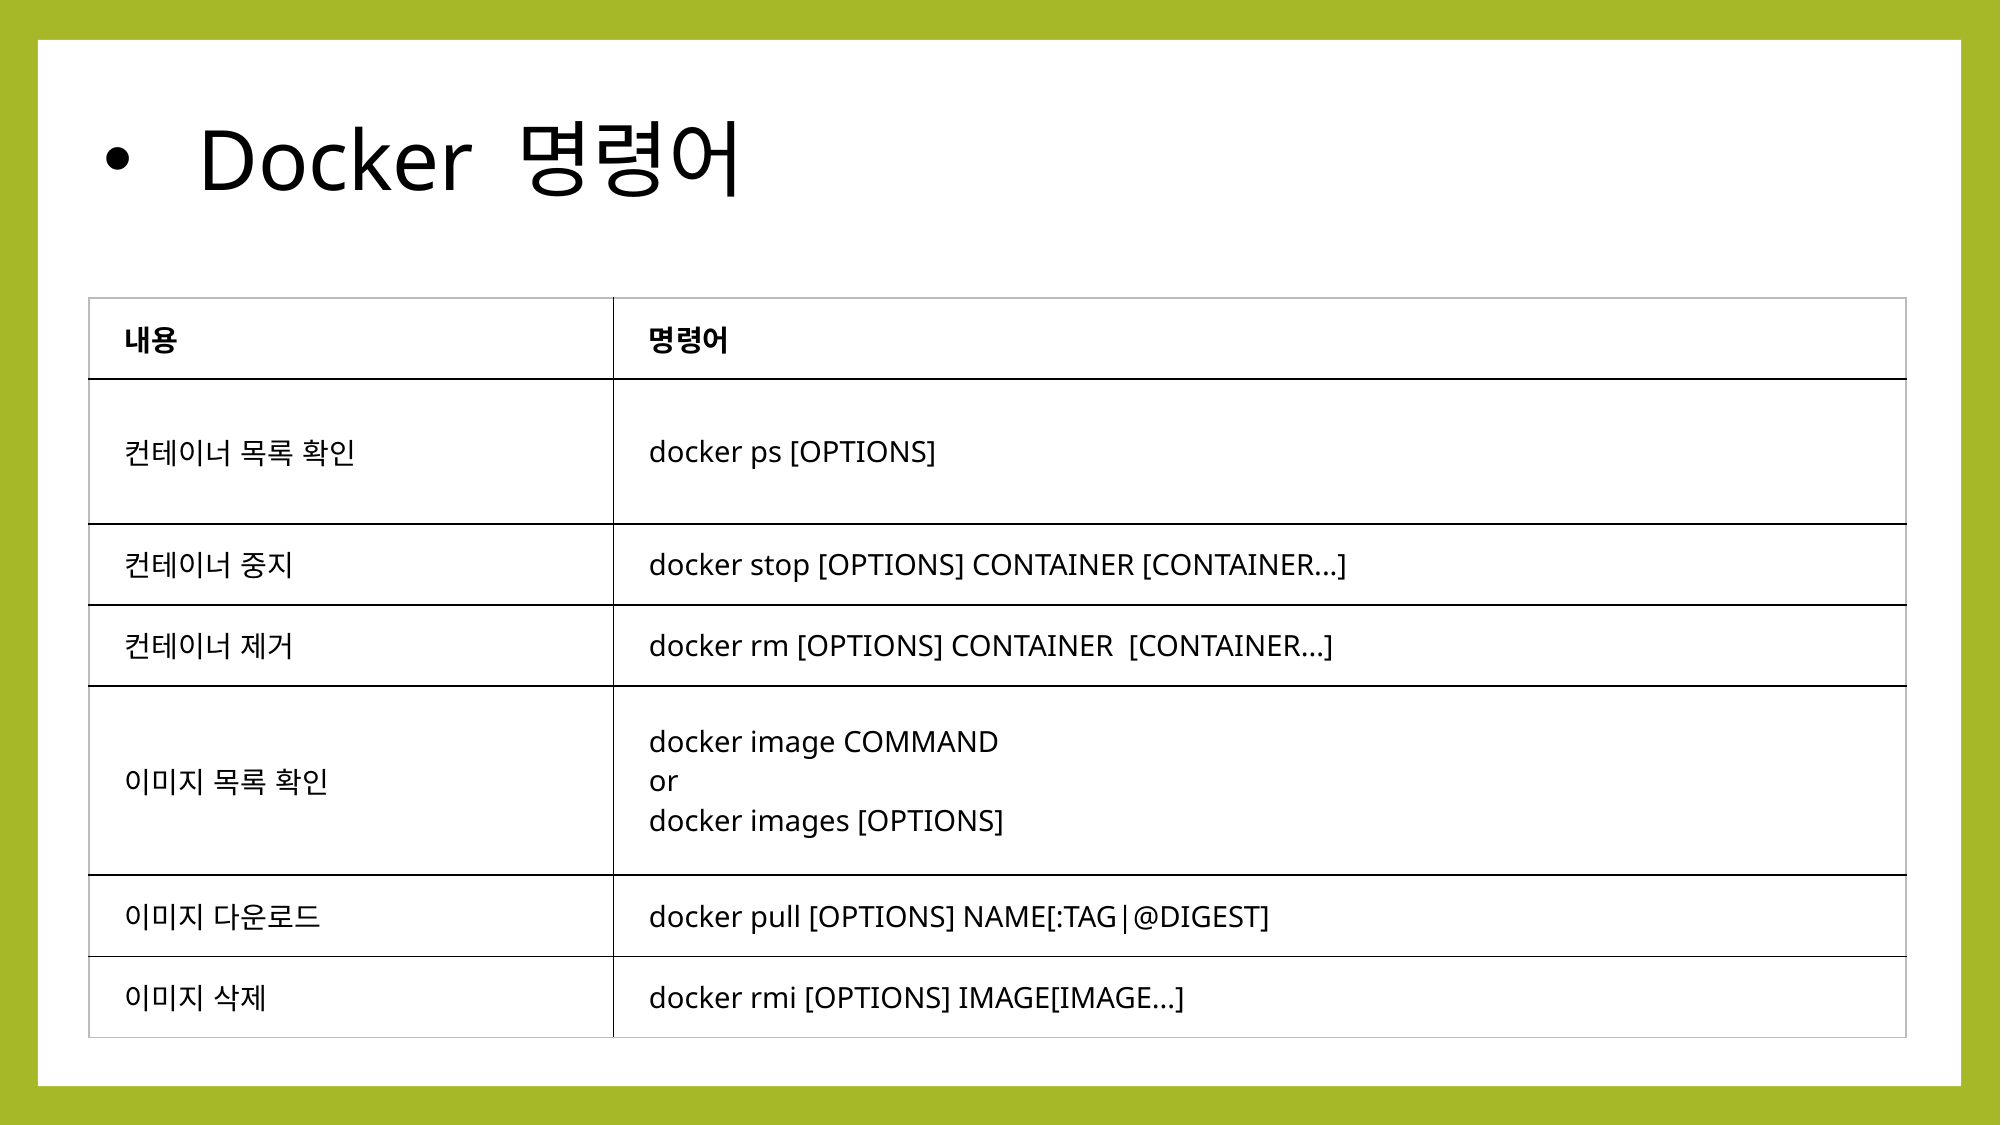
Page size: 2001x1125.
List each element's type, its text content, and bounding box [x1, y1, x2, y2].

table_cell 컨테이너 중지 [90, 525, 613, 604]
text_box Docker 명령어 [88, 99, 1535, 215]
table_cell docker image COMMAND or docker images [OPTIONS] [614, 687, 1905, 874]
table_cell 컨테이너 제거 [90, 606, 613, 685]
table_cell docker rmi [OPTIONS] IMAGE[IMAGE...] [614, 957, 1905, 1037]
table_cell docker rm [OPTIONS] CONTAINER [CONTAINER...] [614, 606, 1905, 685]
table_cell docker pull [OPTIONS] NAME[:TAG|@DIGEST] [614, 876, 1905, 956]
table_header 명령어 [614, 299, 1905, 378]
table_cell 컨테이너 목록 확인 [90, 380, 613, 523]
table_cell docker stop [OPTIONS] CONTAINER [CONTAINER...] [614, 525, 1905, 604]
table_header 내용 [90, 299, 613, 378]
table_cell 이미지 삭제 [90, 957, 613, 1037]
table_cell 이미지 목록 확인 [90, 687, 613, 874]
table_cell 이미지 다운로드 [90, 876, 613, 956]
table_cell docker ps [OPTIONS] [614, 380, 1905, 523]
